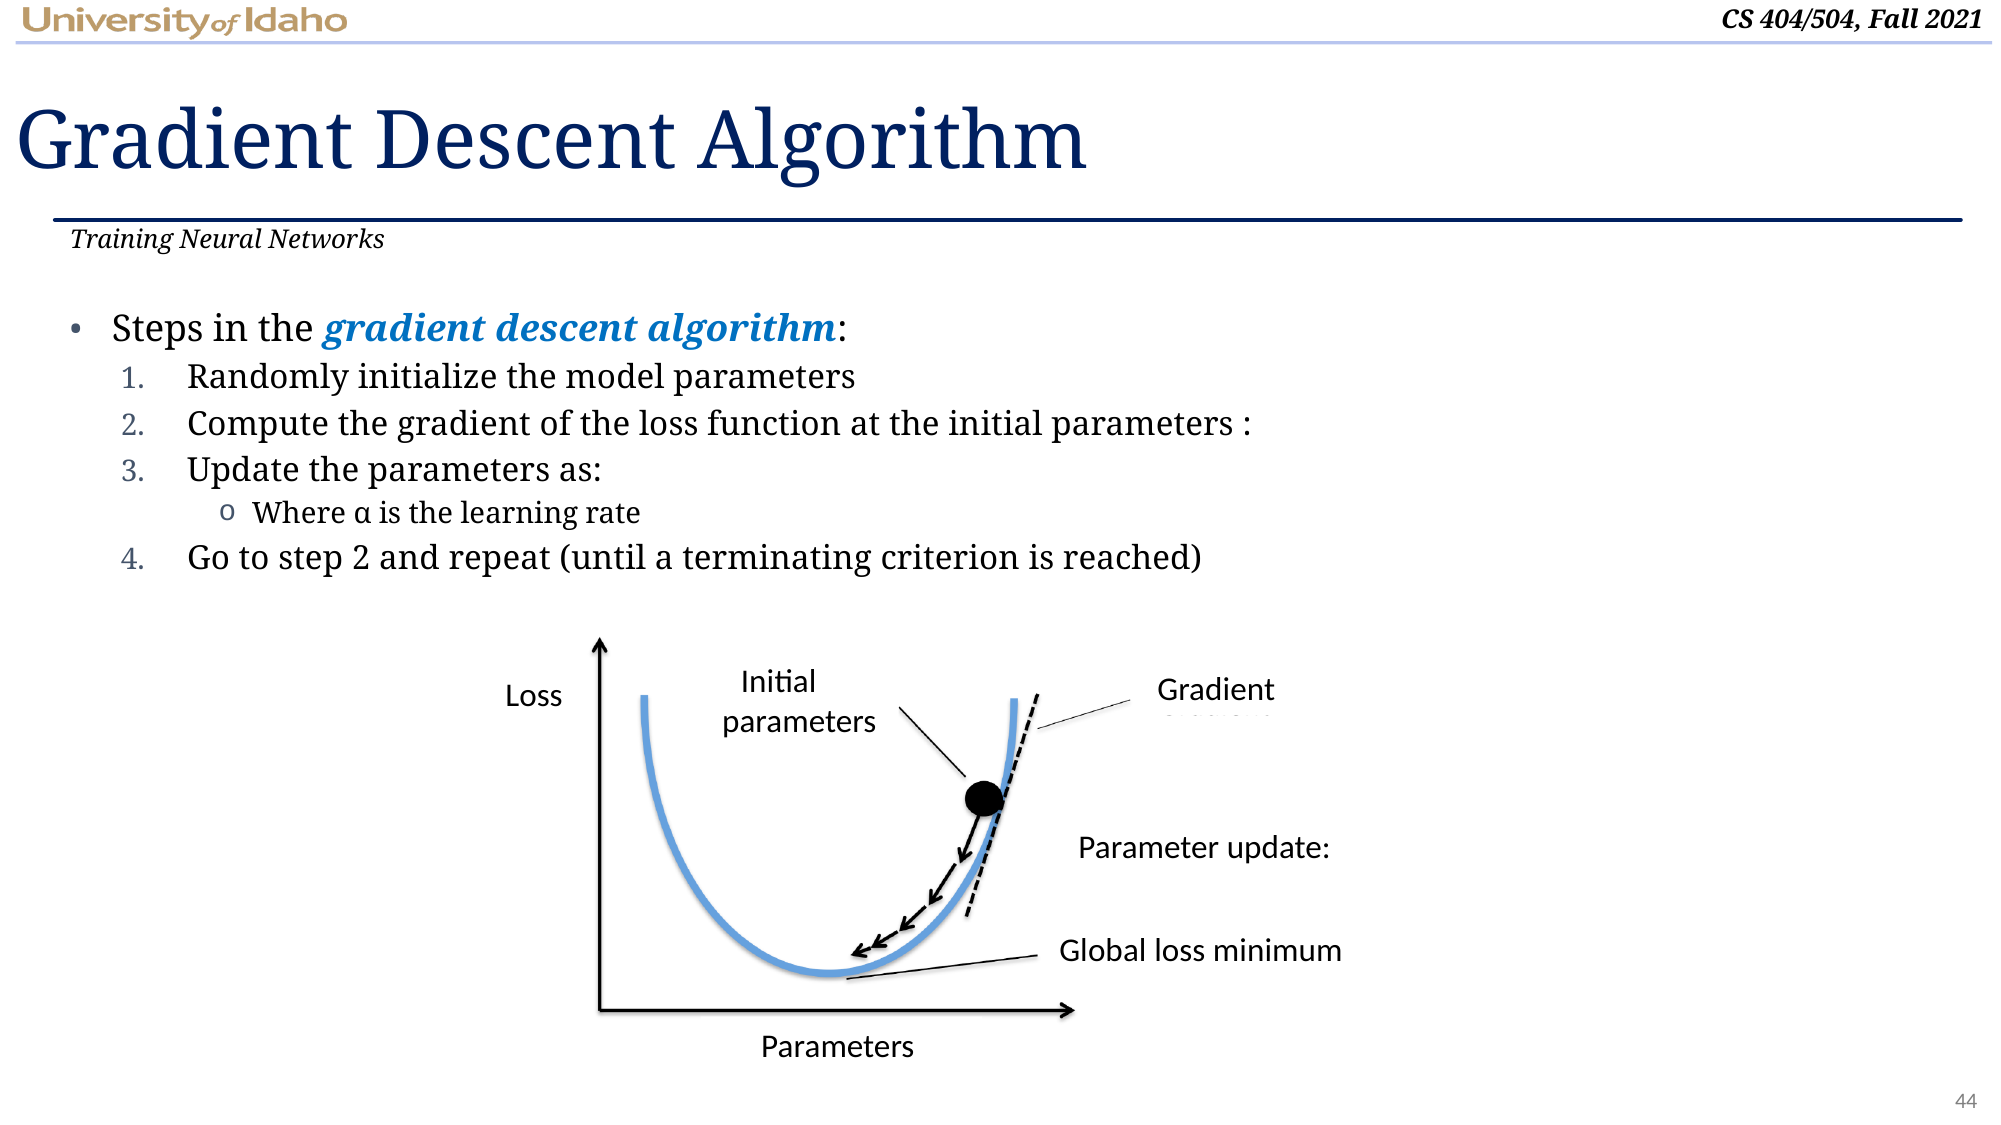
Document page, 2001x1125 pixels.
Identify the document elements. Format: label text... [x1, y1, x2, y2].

list Training Neural Networks [55, 218, 1287, 270]
picture [520, 614, 1340, 1059]
picture [23, 7, 347, 40]
title Gradient Descent Algorithm [0, 66, 2000, 219]
